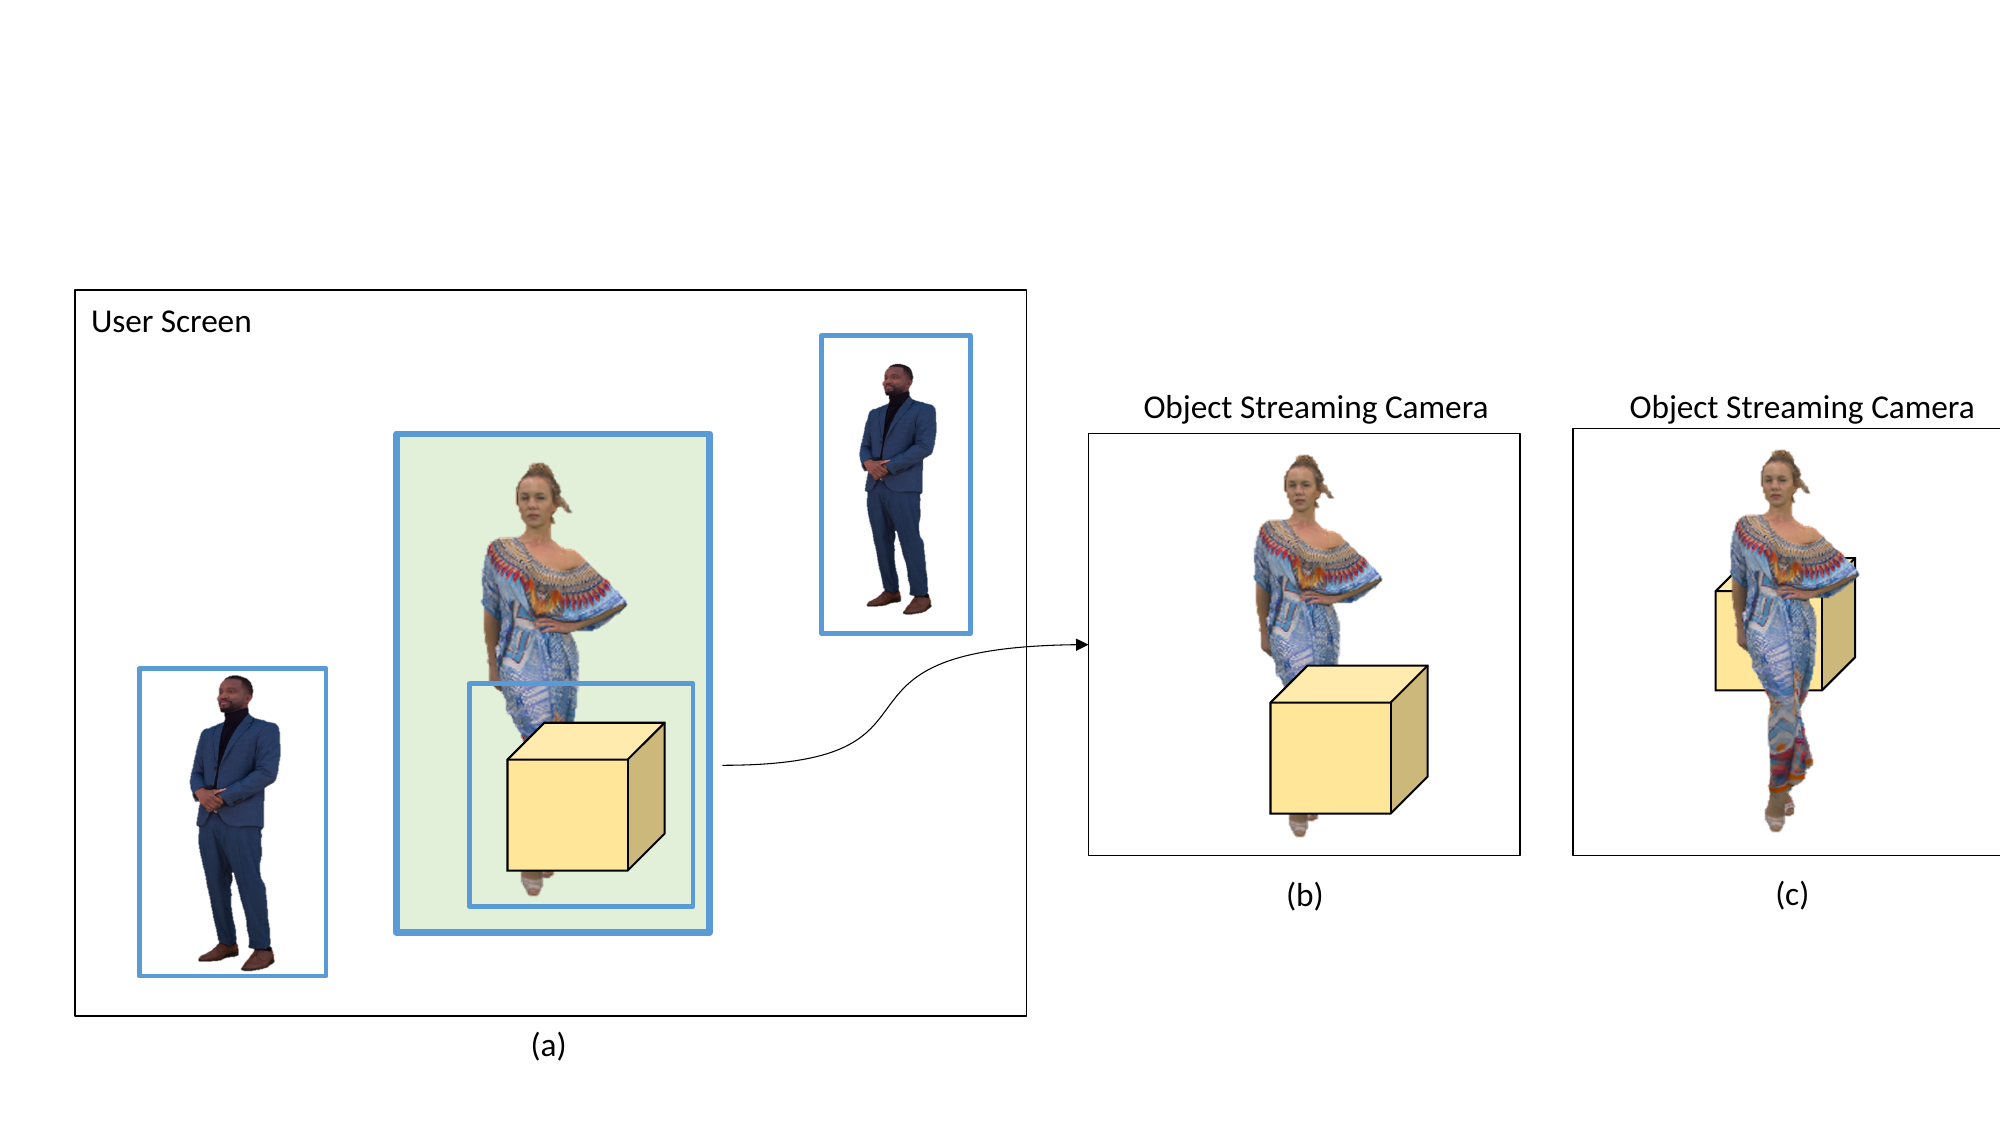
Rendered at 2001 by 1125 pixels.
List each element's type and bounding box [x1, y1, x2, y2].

picture [847, 357, 940, 623]
picture [465, 450, 633, 907]
text_box [1760, 864, 1825, 920]
picture [1715, 438, 1864, 842]
text_box [1572, 378, 2000, 856]
text_box [1271, 865, 1339, 921]
picture [175, 666, 285, 980]
text_box [75, 290, 1520, 1071]
